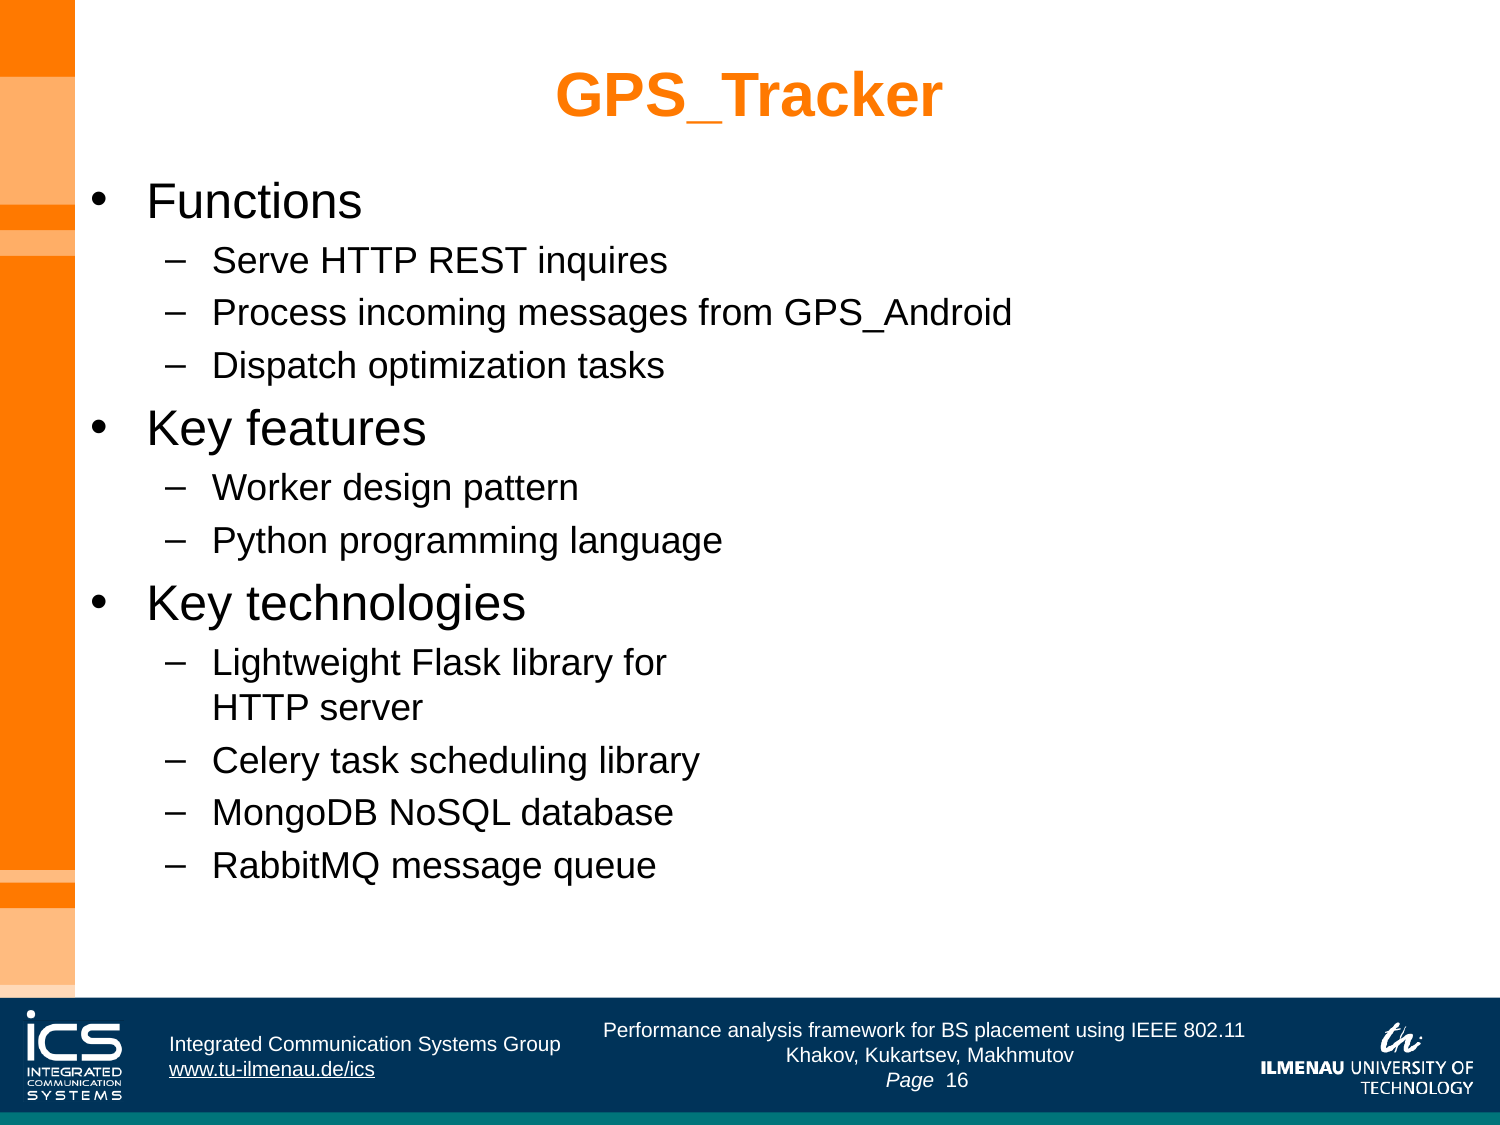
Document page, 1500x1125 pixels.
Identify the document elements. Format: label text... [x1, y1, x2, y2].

title GPS_Tracker [75, 45, 1425, 138]
picture [23, 1009, 124, 1102]
picture [1261, 1022, 1474, 1094]
list Functions Serve HTTP REST inquires Process incoming messages from GPS_Android Dispatch optimization tasks Key features Worker design pattern Python programming language Key technologies Lightweight Flask library for HTTP server Celery task scheduling library MongoDB NoSQL database RabbitMQ message queue [75, 160, 1425, 998]
